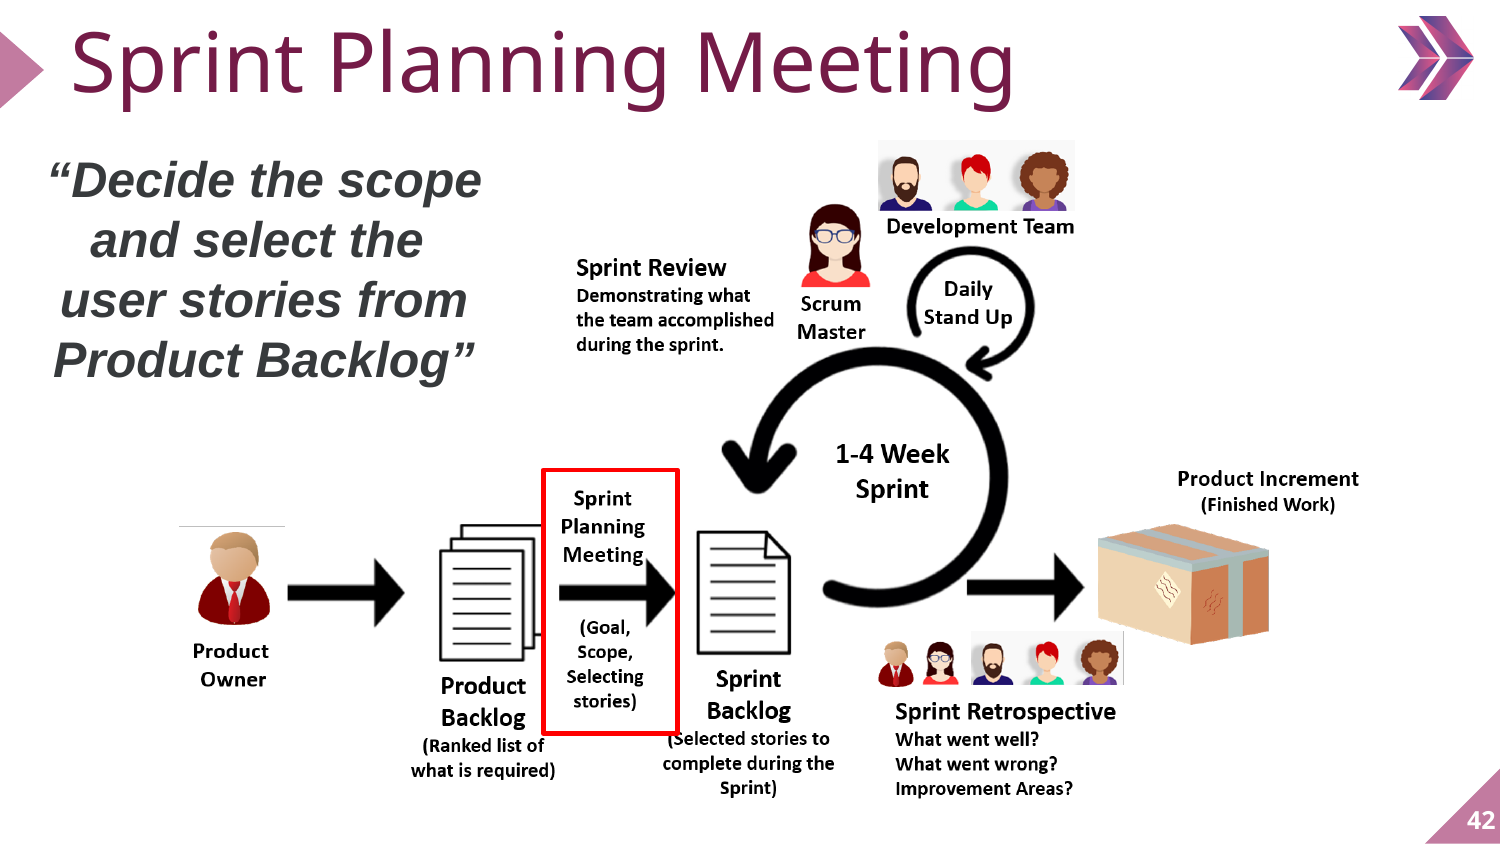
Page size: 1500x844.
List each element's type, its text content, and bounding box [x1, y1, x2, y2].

text_box Sprint Planning Meeting [70, 28, 1121, 132]
text_box “Decide the scope and select the user stories from Product Backlog” [20, 132, 509, 397]
picture [1398, 16, 1474, 100]
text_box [70, 139, 1380, 813]
slide_number ‹#› [1420, 761, 1496, 839]
